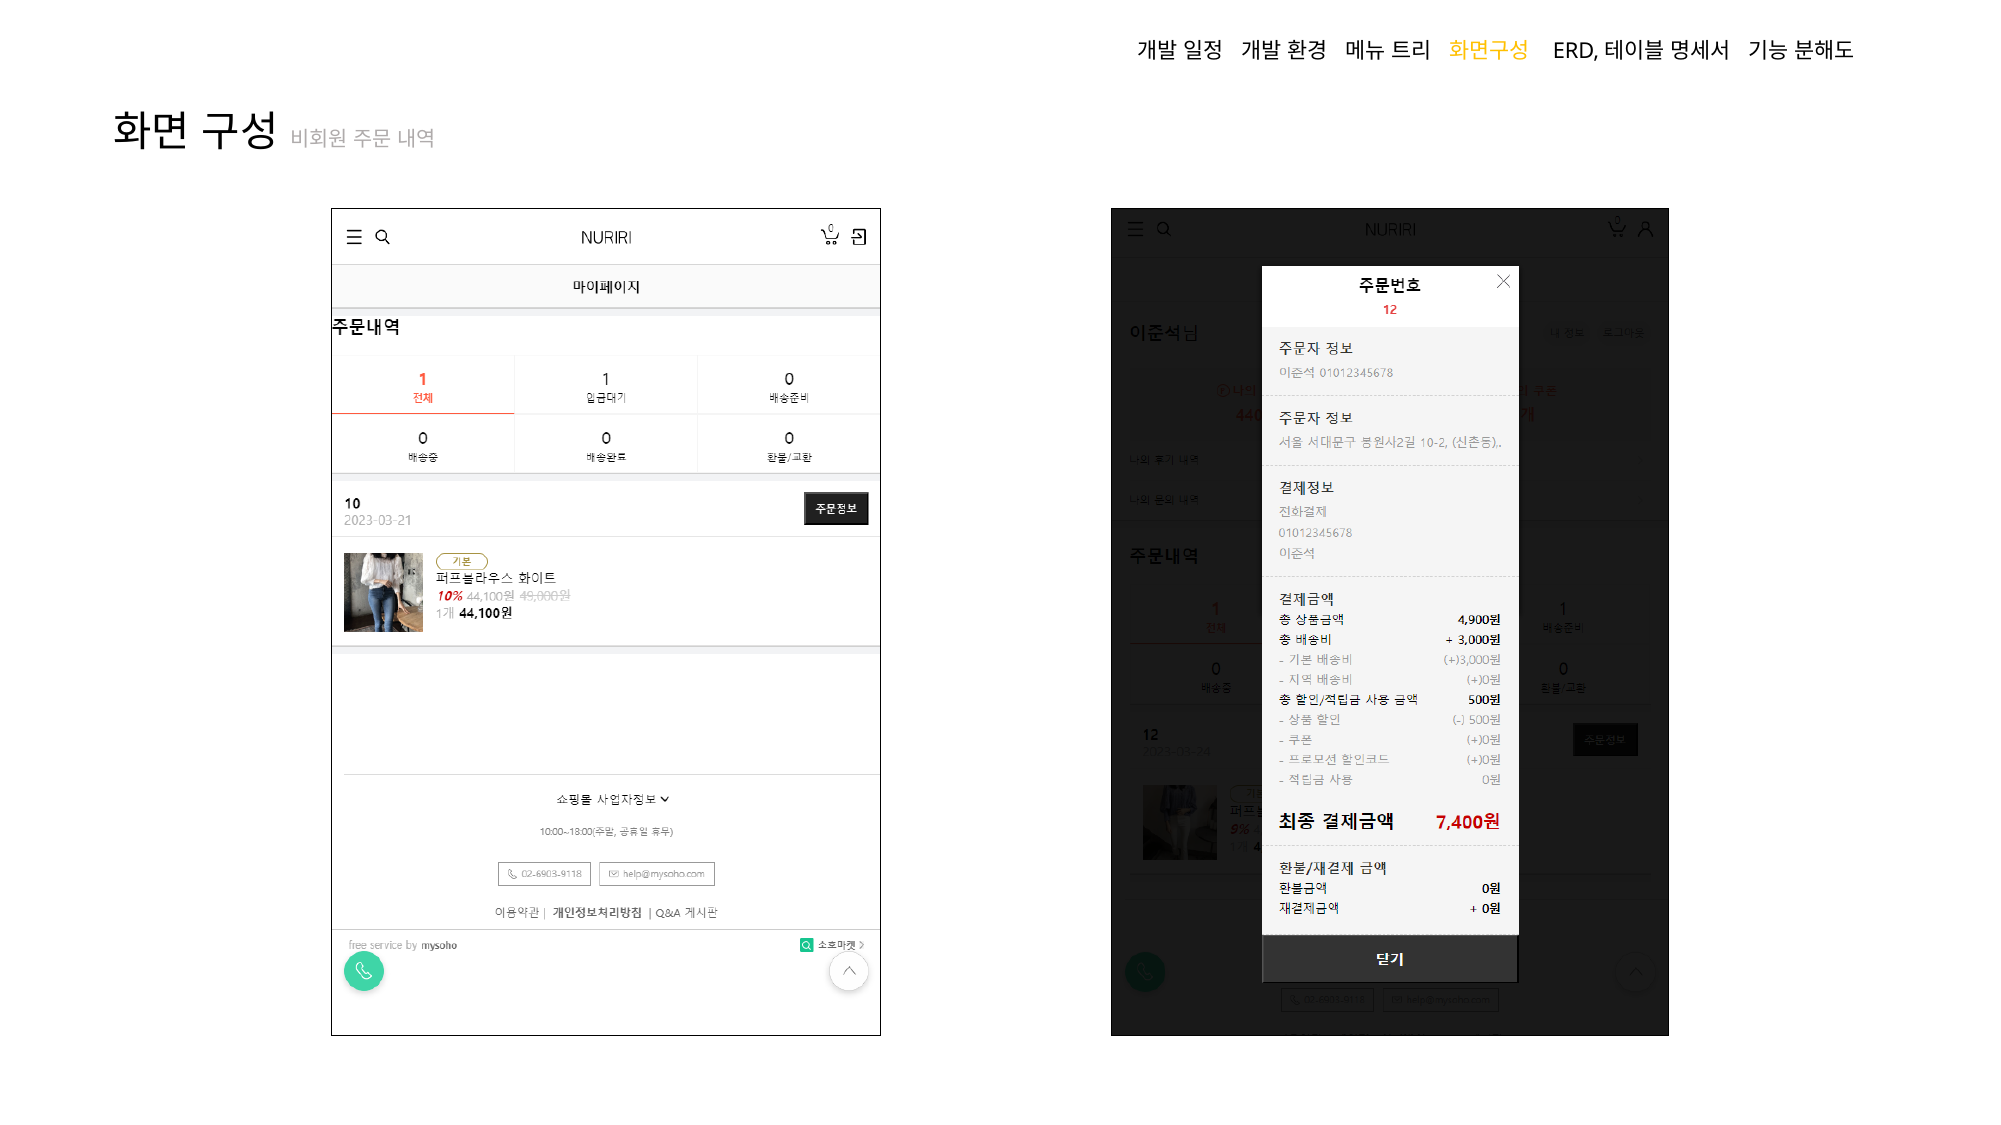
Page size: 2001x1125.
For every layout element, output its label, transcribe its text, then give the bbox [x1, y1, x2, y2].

text_box 화면 구성 비회원 주문 내역 [98, 71, 606, 163]
text_box 개발 일정 개발 환경 메뉴 트리 화면구성 ERD,테이블 명세서 기능 분해도 [1123, 29, 1946, 71]
picture [1111, 208, 1669, 1036]
picture [330, 208, 881, 1036]
